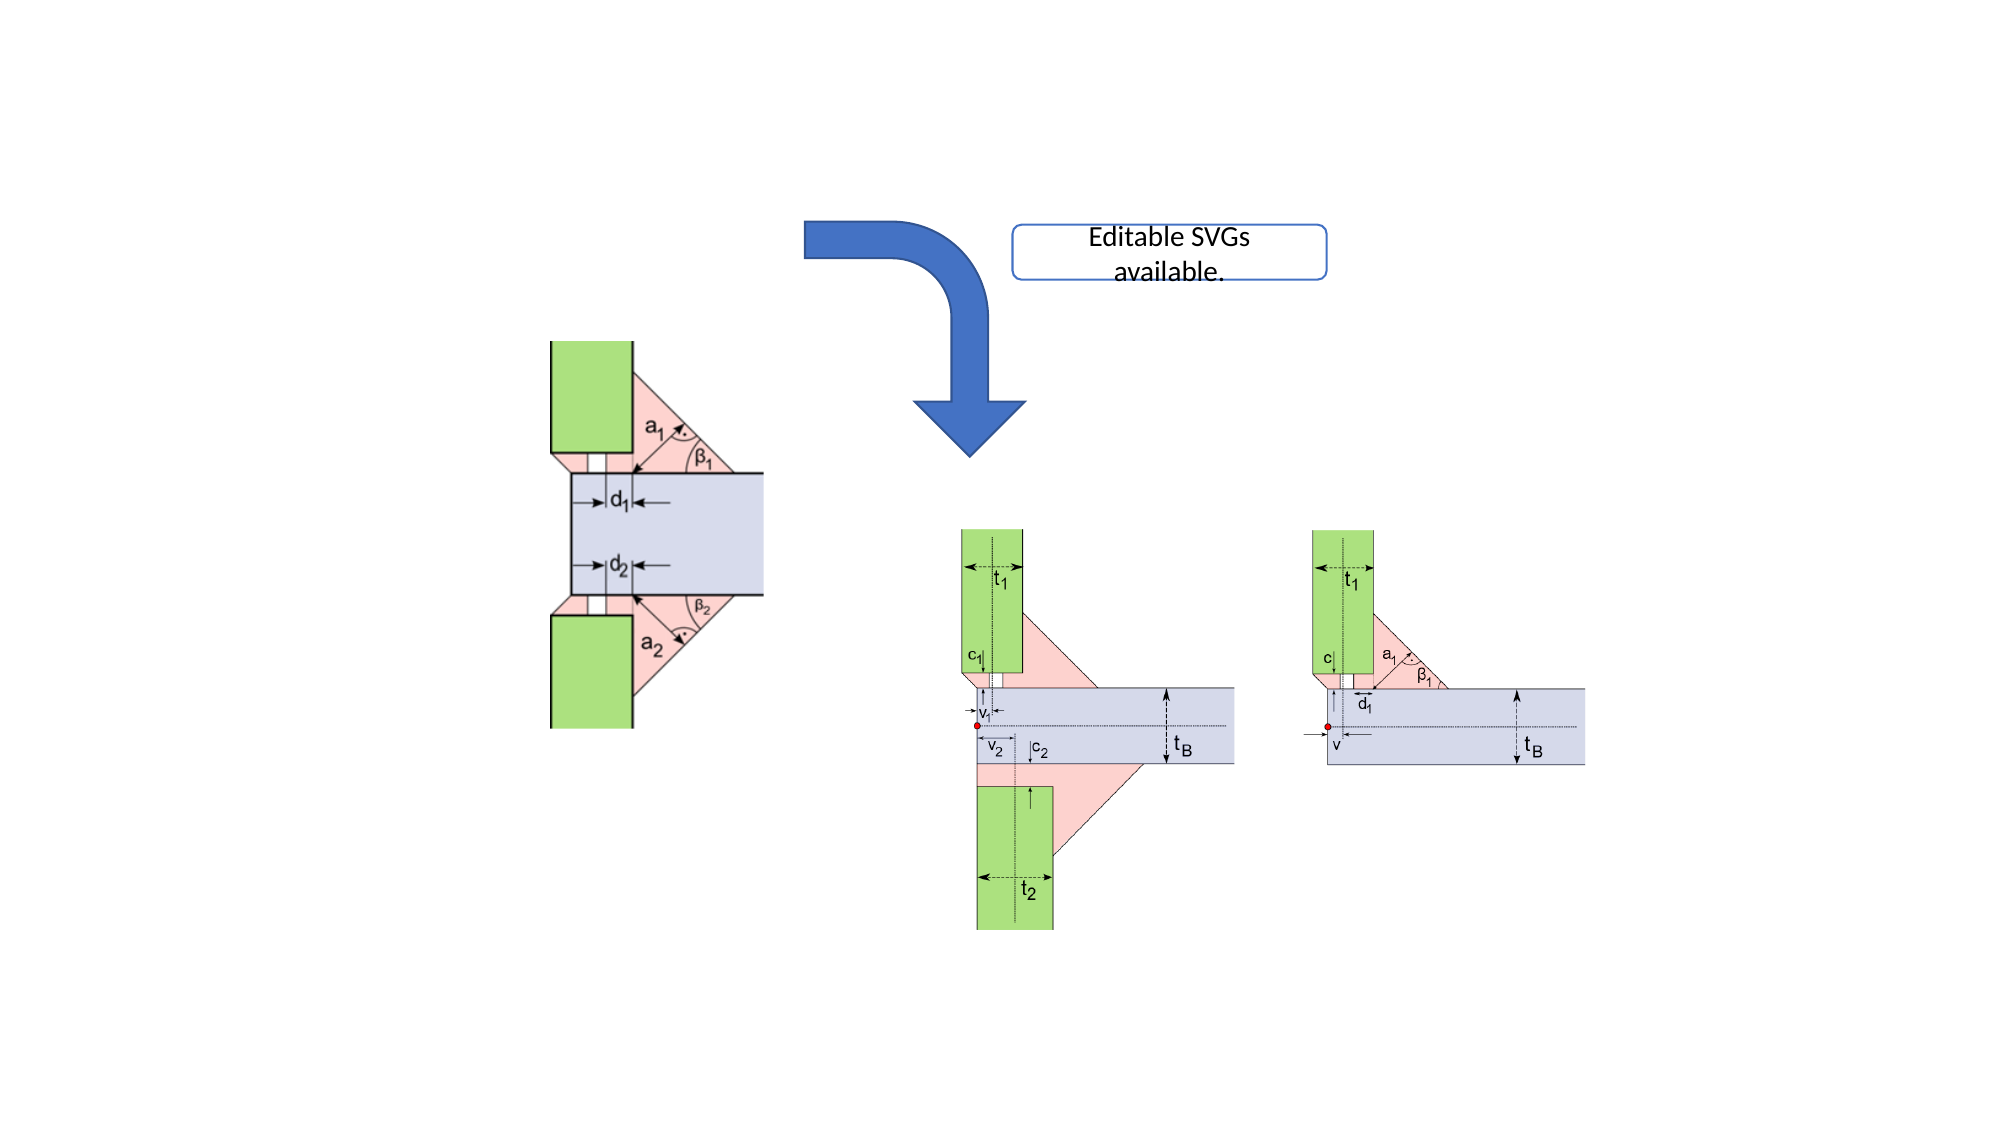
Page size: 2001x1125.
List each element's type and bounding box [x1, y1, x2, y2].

text_box [804, 221, 1329, 457]
picture [855, 459, 1661, 973]
picture [550, 341, 765, 731]
